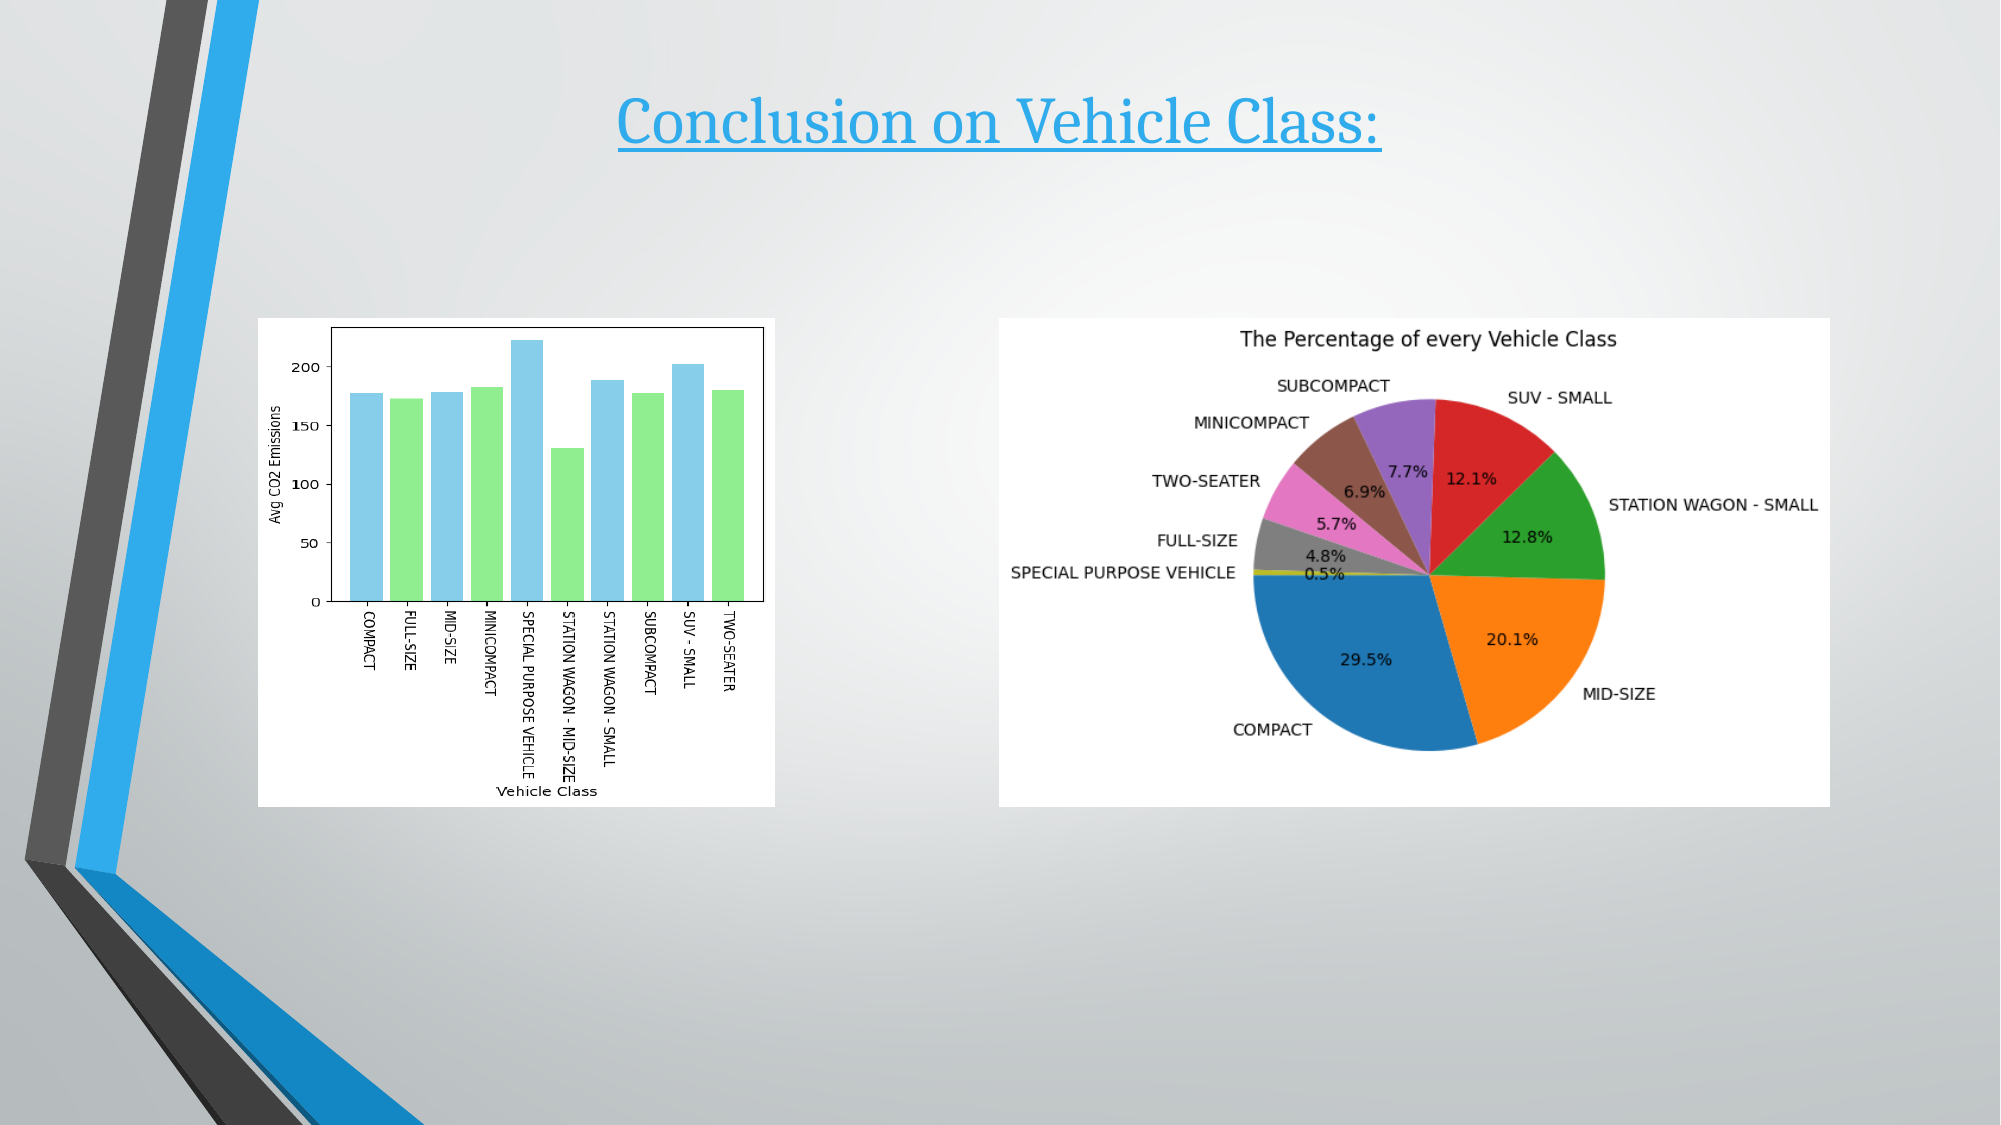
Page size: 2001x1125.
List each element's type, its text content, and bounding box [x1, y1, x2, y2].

picture [999, 318, 1830, 807]
title Conclusion on Vehicle Class: [358, 60, 1642, 174]
picture [258, 318, 775, 807]
